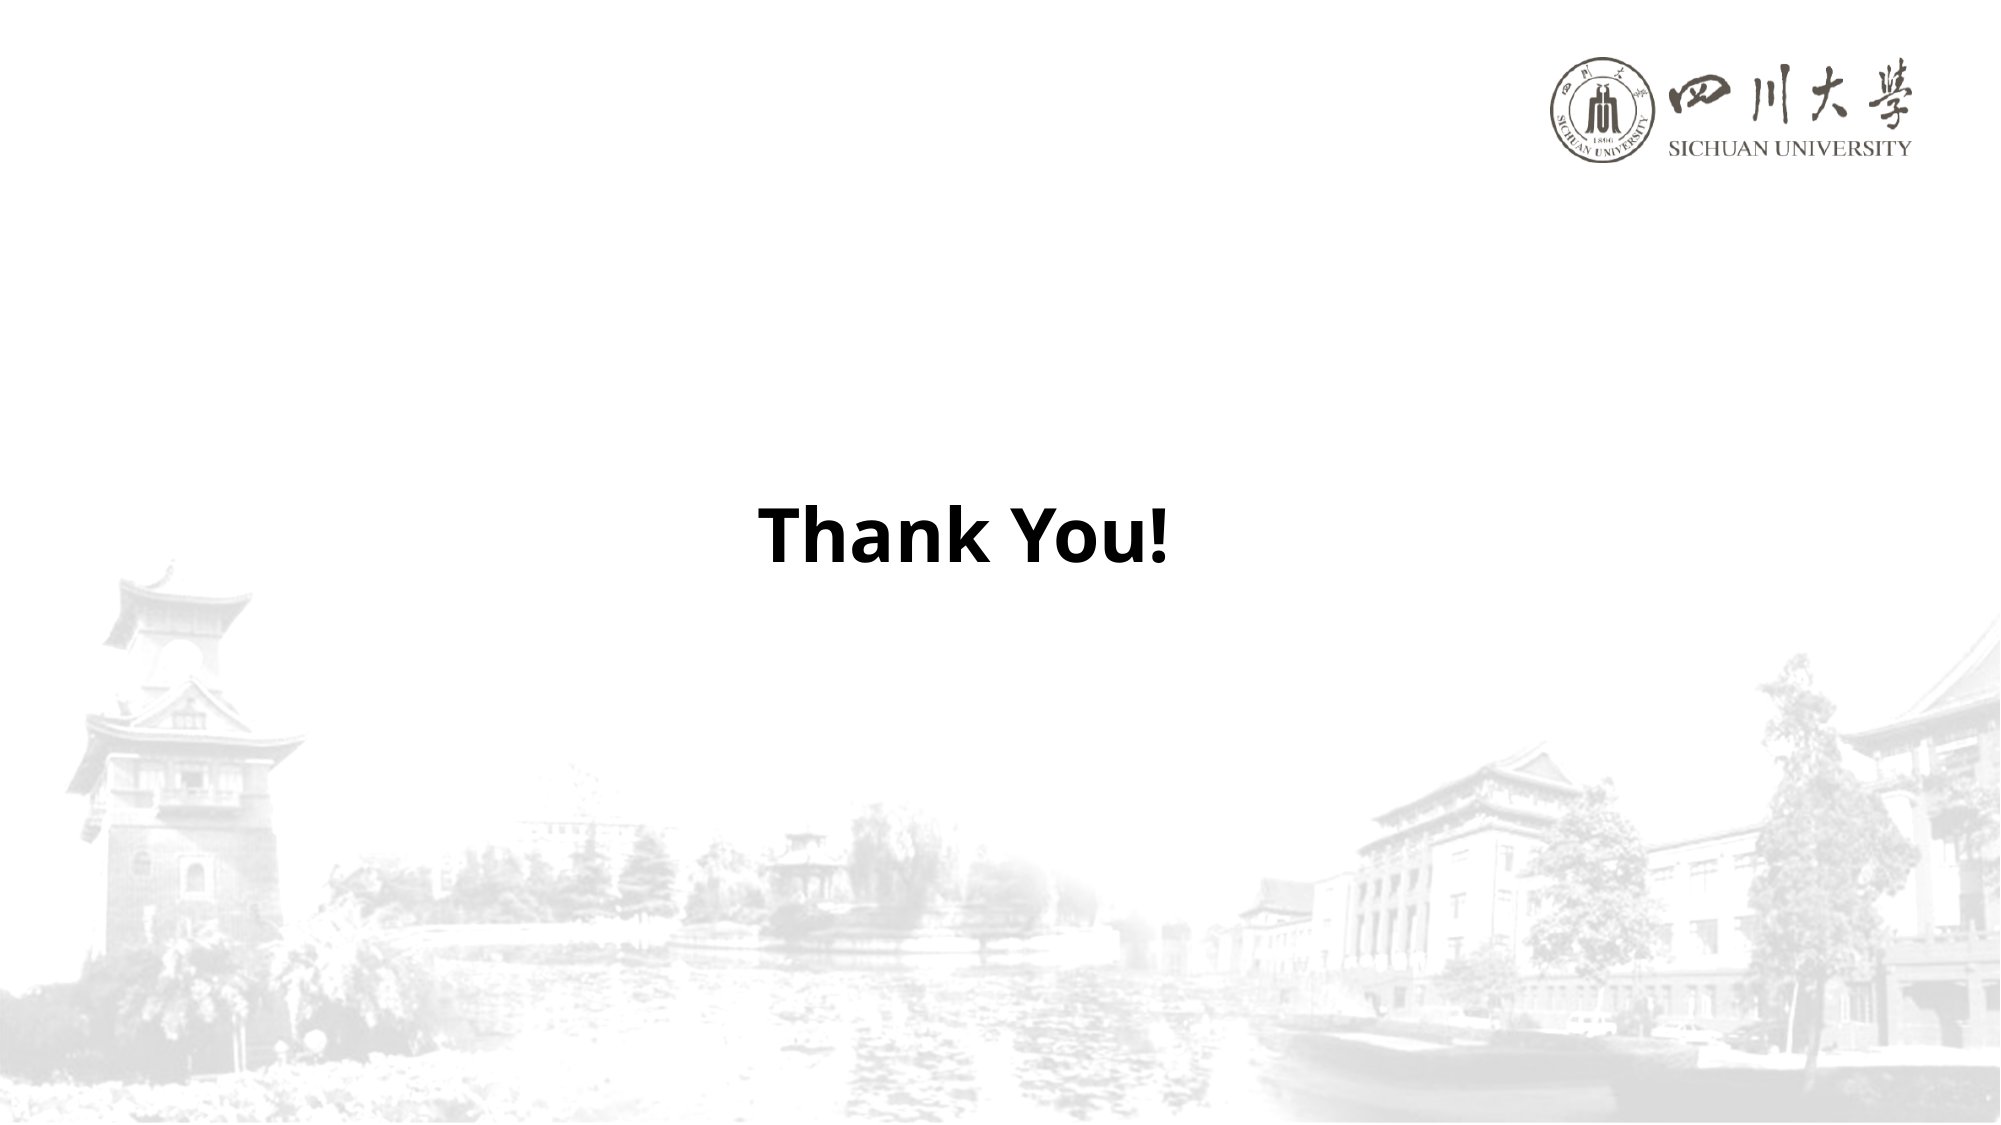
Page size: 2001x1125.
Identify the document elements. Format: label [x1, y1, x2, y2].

picture [0, 266, 2000, 1125]
picture [1550, 57, 1912, 163]
